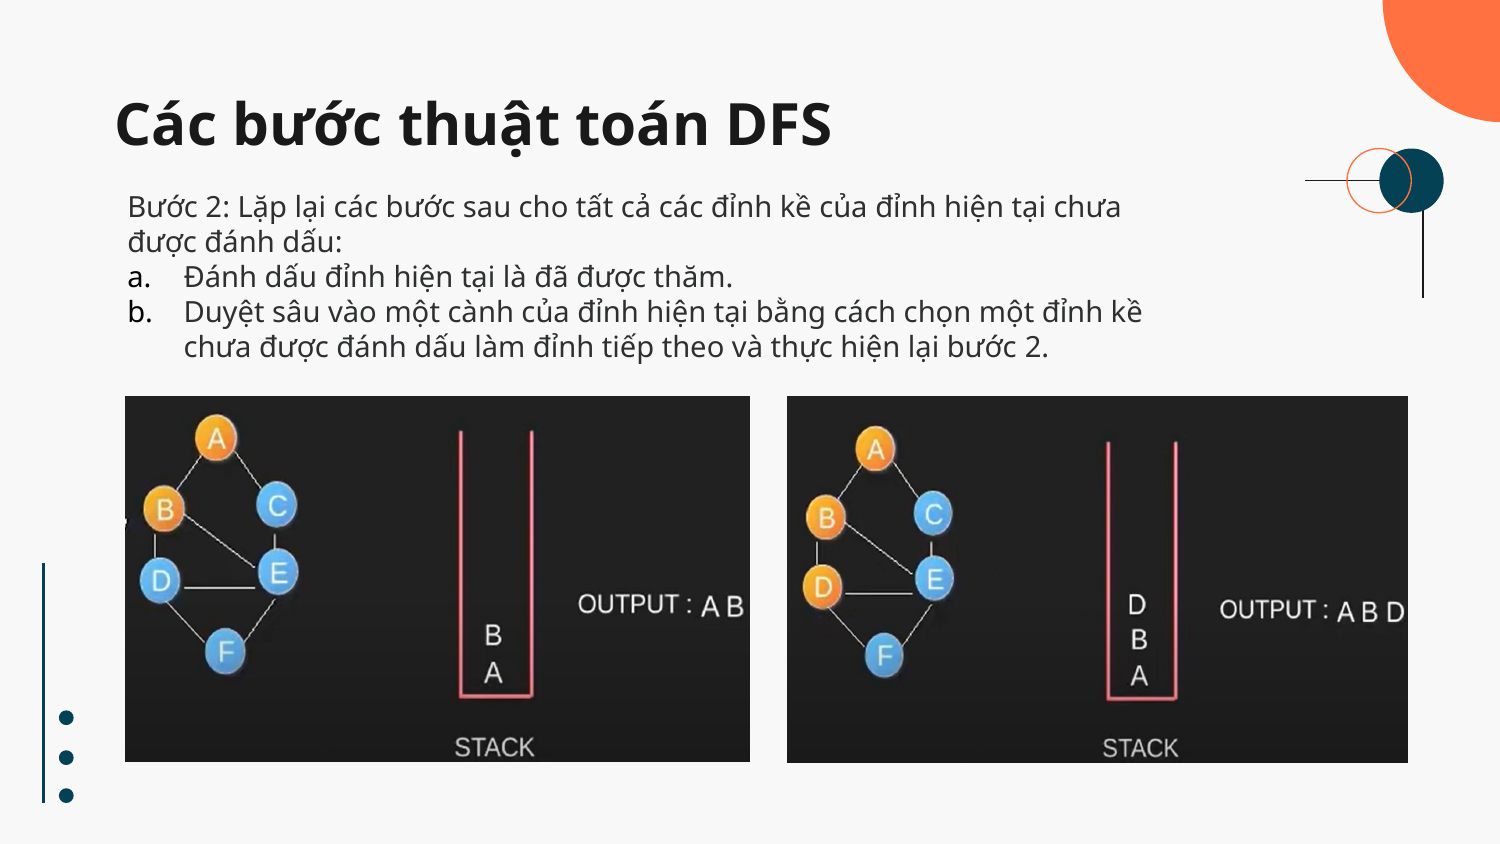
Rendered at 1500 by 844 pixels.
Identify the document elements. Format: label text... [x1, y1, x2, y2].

picture [787, 396, 1409, 763]
text_box Bước 2: Lặp lại các bước sau cho tất cả các đỉnh kề của đỉnh hiện tại chưa được đánh dấu: Đánh dấu đỉnh hiện tại là đã được thăm. Duyệt sâu vào một cành của đỉnh hiện tại bằng cách chọn một đỉnh kề chưa được đánh dấu làm đỉnh tiếp theo và thực hiện lại bước 2. [112, 181, 1193, 371]
picture [124, 396, 751, 762]
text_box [1298, 153, 1450, 293]
title Các bước thuật toán DFS [99, 71, 1364, 166]
